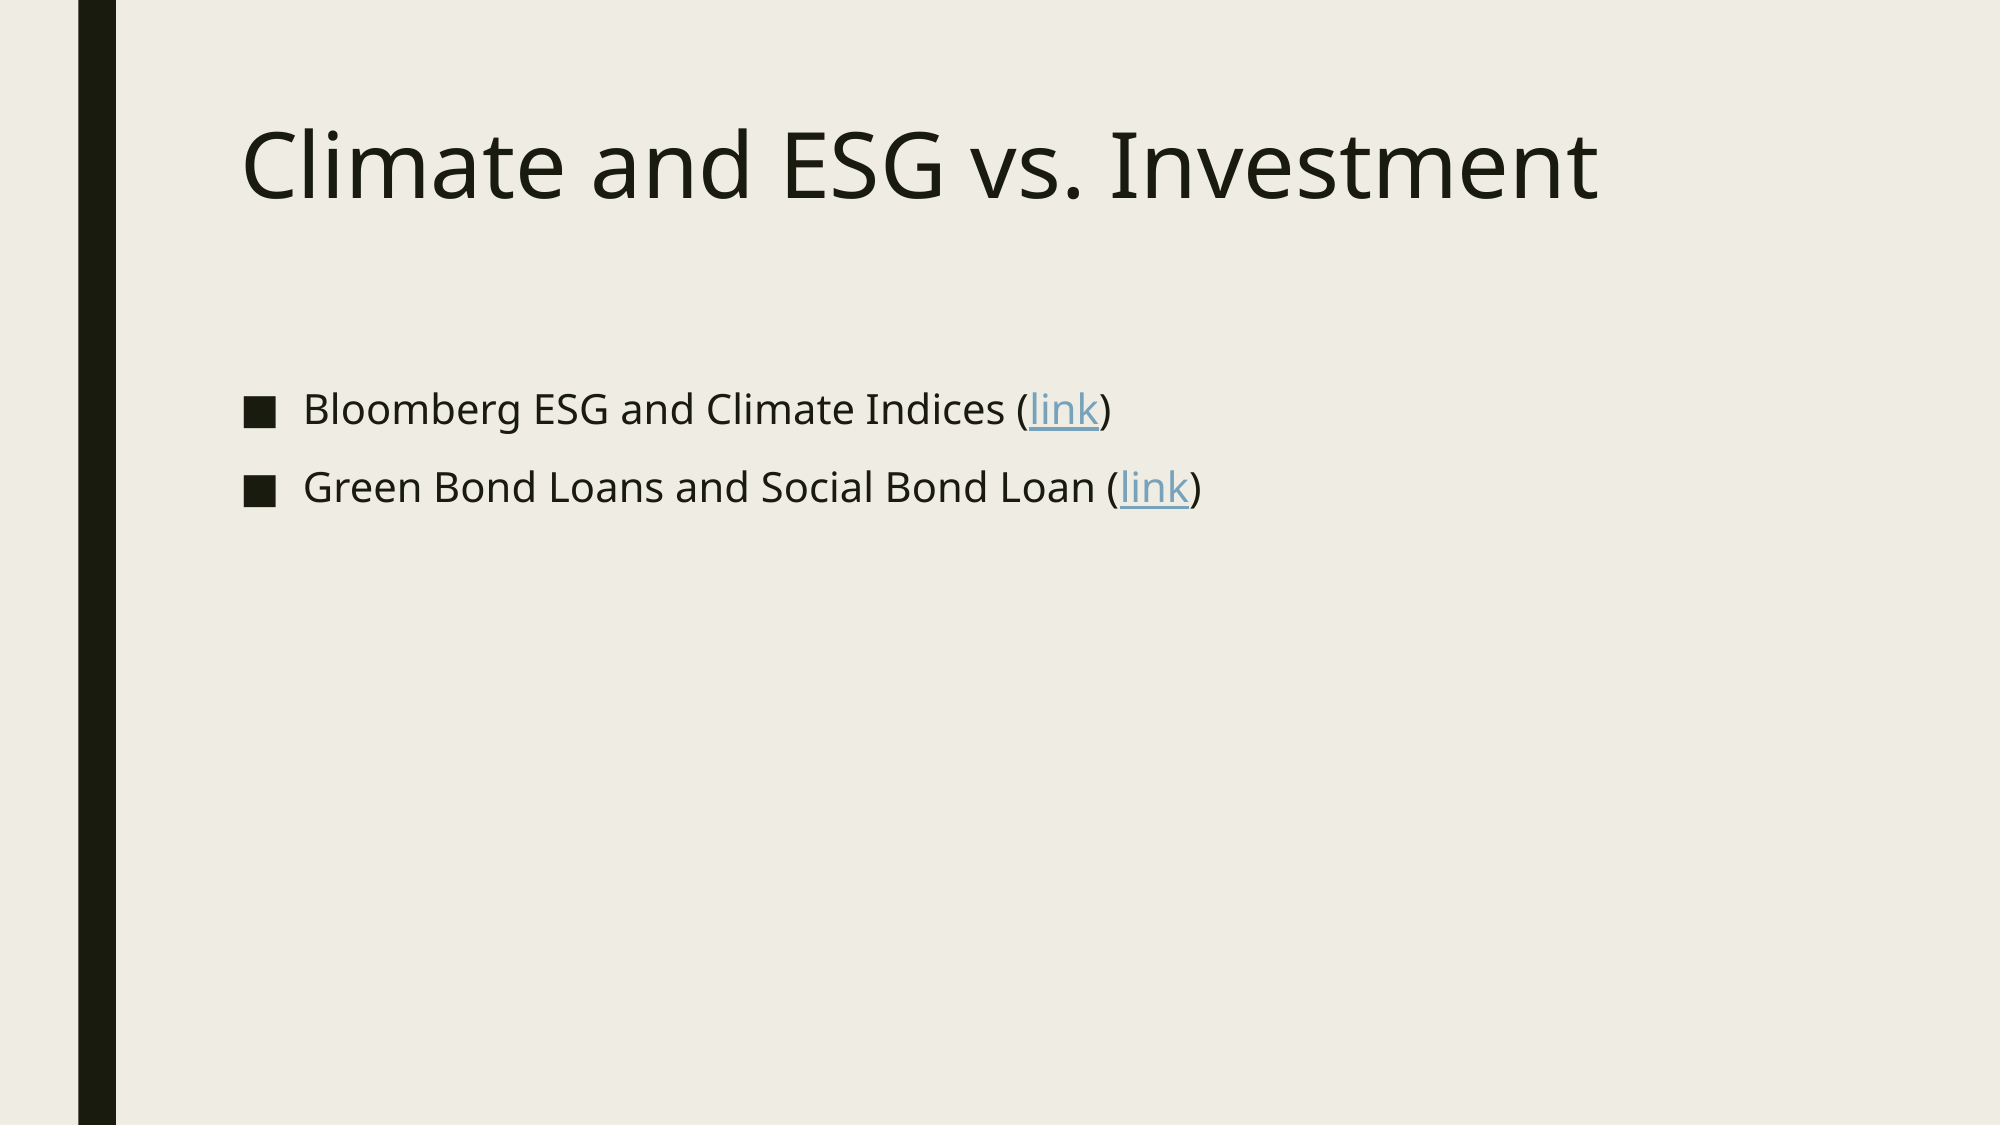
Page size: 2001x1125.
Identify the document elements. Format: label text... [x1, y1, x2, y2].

title Climate and ESG vs. Investment [225, 112, 1800, 357]
list Bloomberg ESG and Climate Indices (link) Green Bond Loans and Social Bond Loan (link) [225, 375, 1800, 963]
